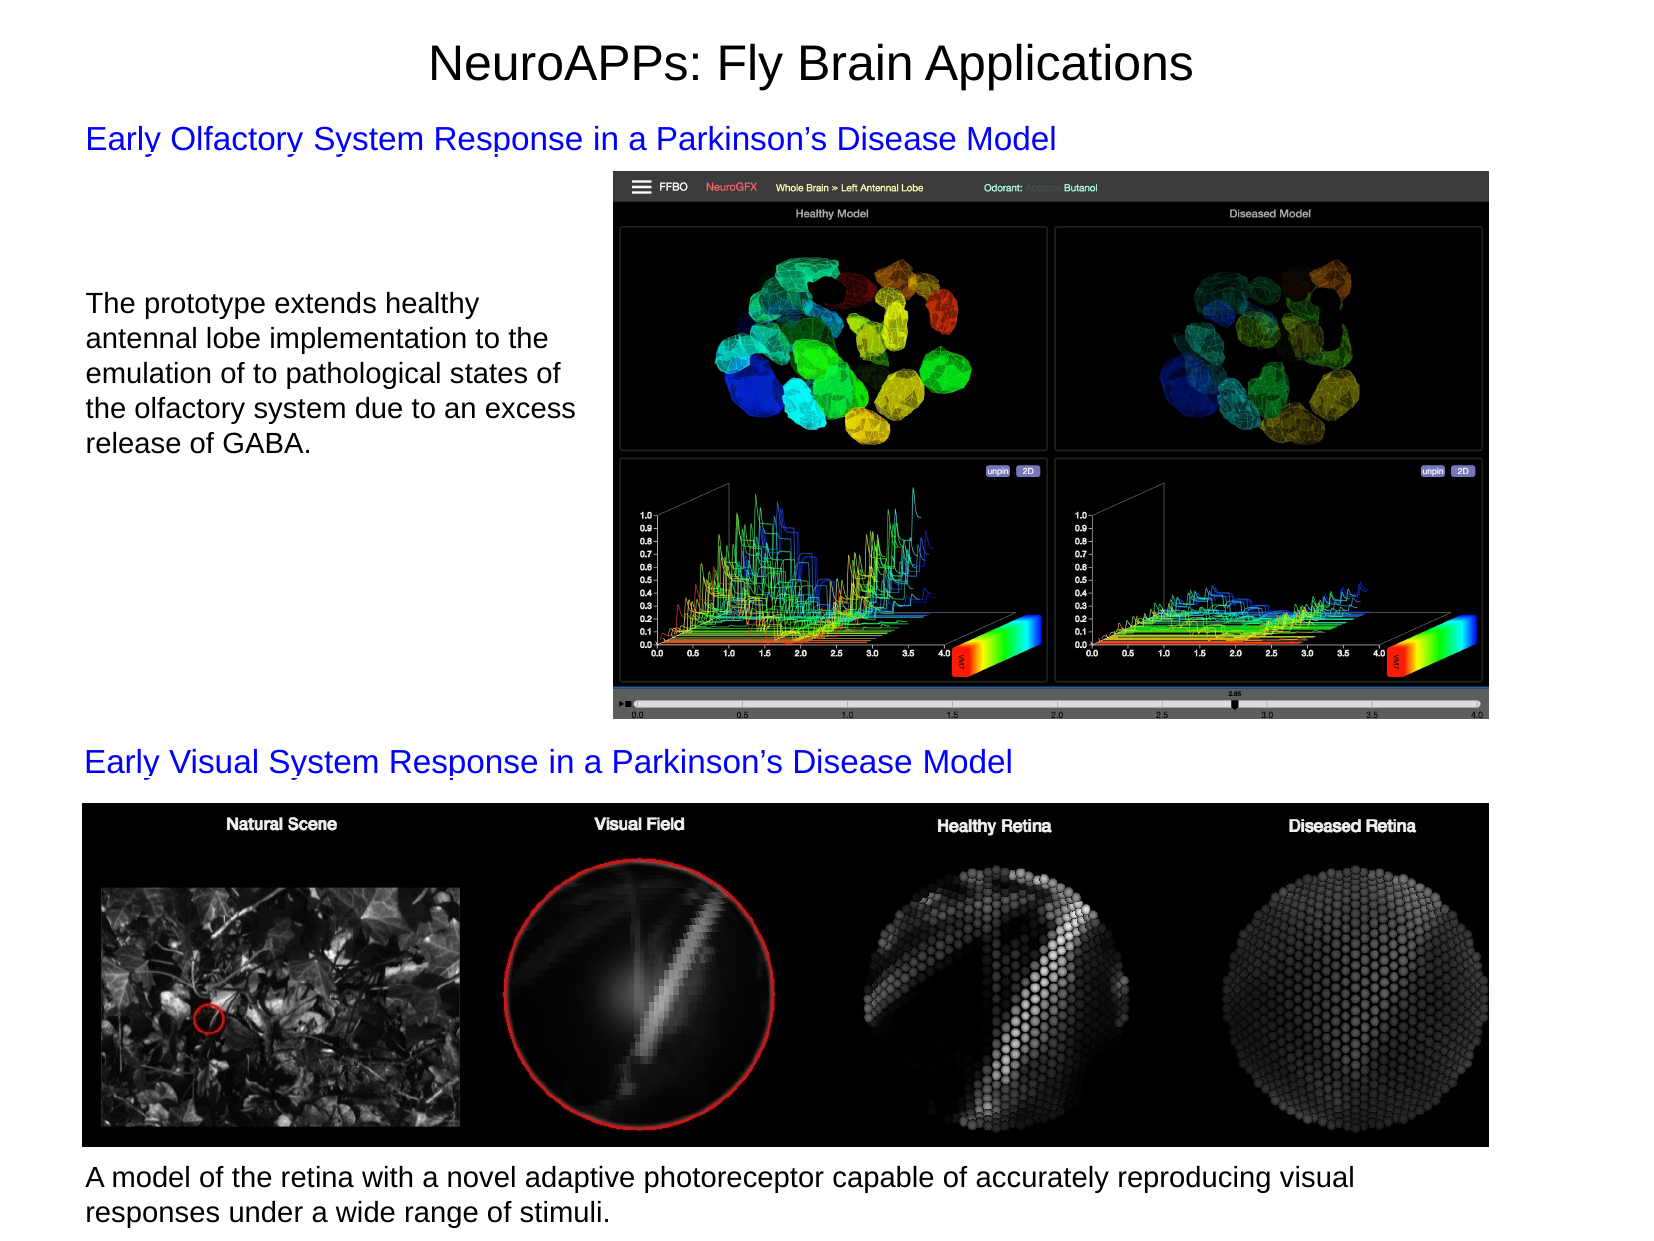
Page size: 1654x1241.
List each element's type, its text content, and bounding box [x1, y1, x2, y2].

text_box NeuroAPPs: Fly Brain Applications [18, 23, 1619, 99]
text_box Early Visual System Response in a Parkinson’s Disease Model [69, 733, 1233, 788]
text_box Early Olfactory System Response in a Parkinson’s Disease Model [70, 109, 1304, 165]
picture [612, 170, 1489, 719]
picture [82, 803, 1489, 1147]
text_box The prototype extends healthy antennal lobe implementation to the emulation of to pathological states of the olfactory system due to an excess release of GABA. [70, 276, 604, 507]
text_box A model of the retina with a novel adaptive photoreceptor capable of accurately reproducing visual responses under a wide range of stimuli. [70, 1151, 1512, 1236]
